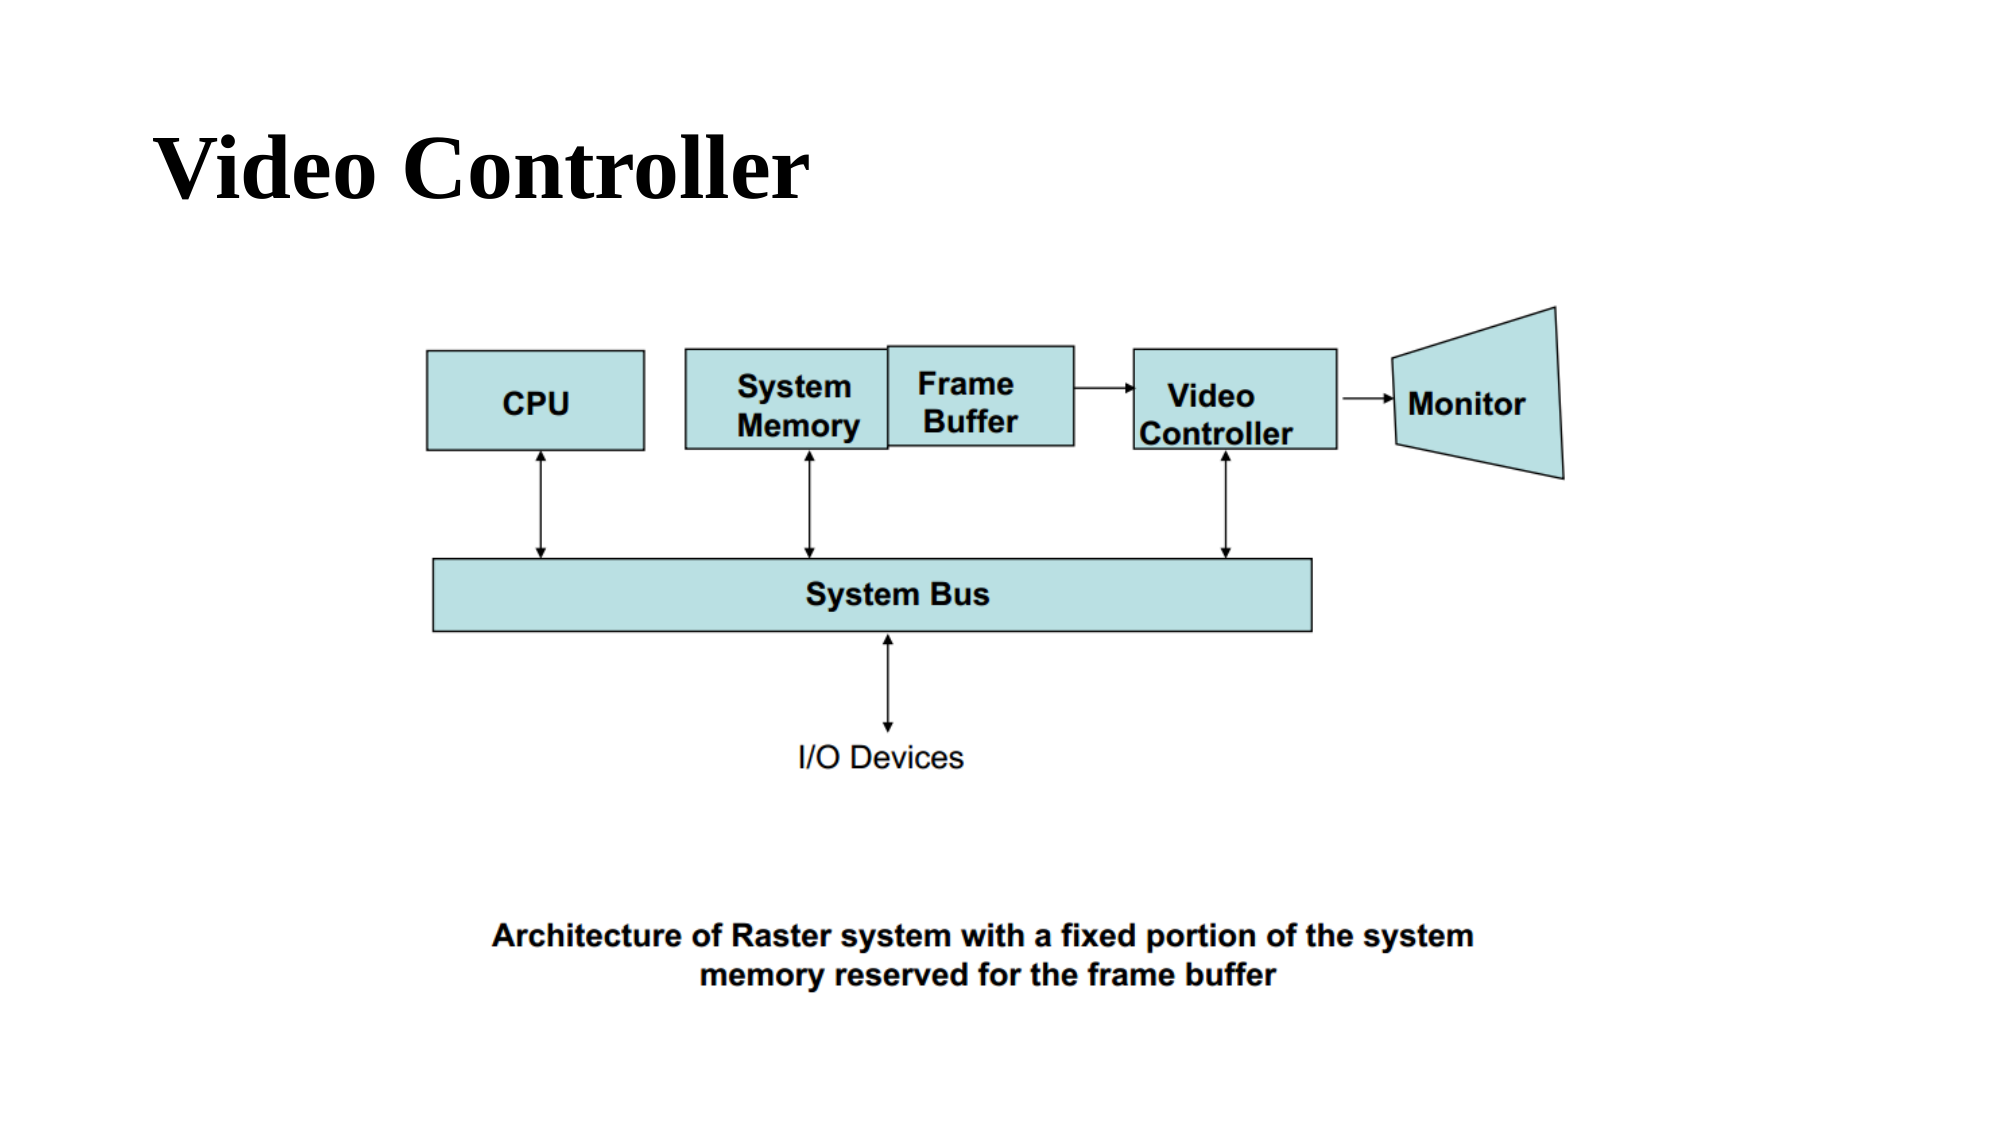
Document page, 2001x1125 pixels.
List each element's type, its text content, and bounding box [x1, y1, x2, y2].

title Video Controller [137, 59, 1863, 278]
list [399, 299, 1600, 1014]
